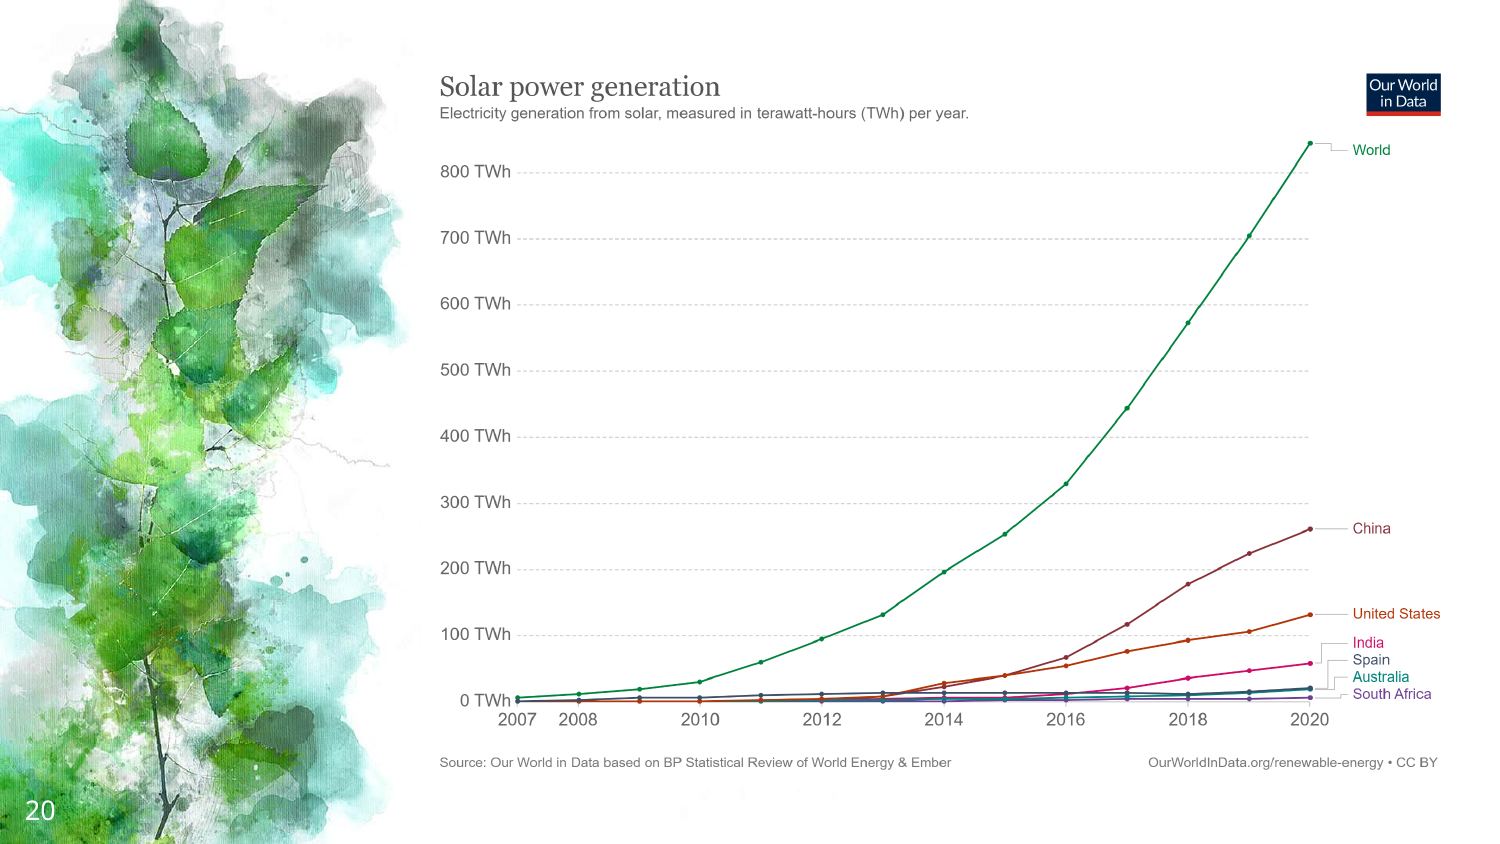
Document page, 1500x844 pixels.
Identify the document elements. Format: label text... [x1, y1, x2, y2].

slide_number ‹#› [24, 779, 115, 844]
picture [0, 0, 1500, 844]
